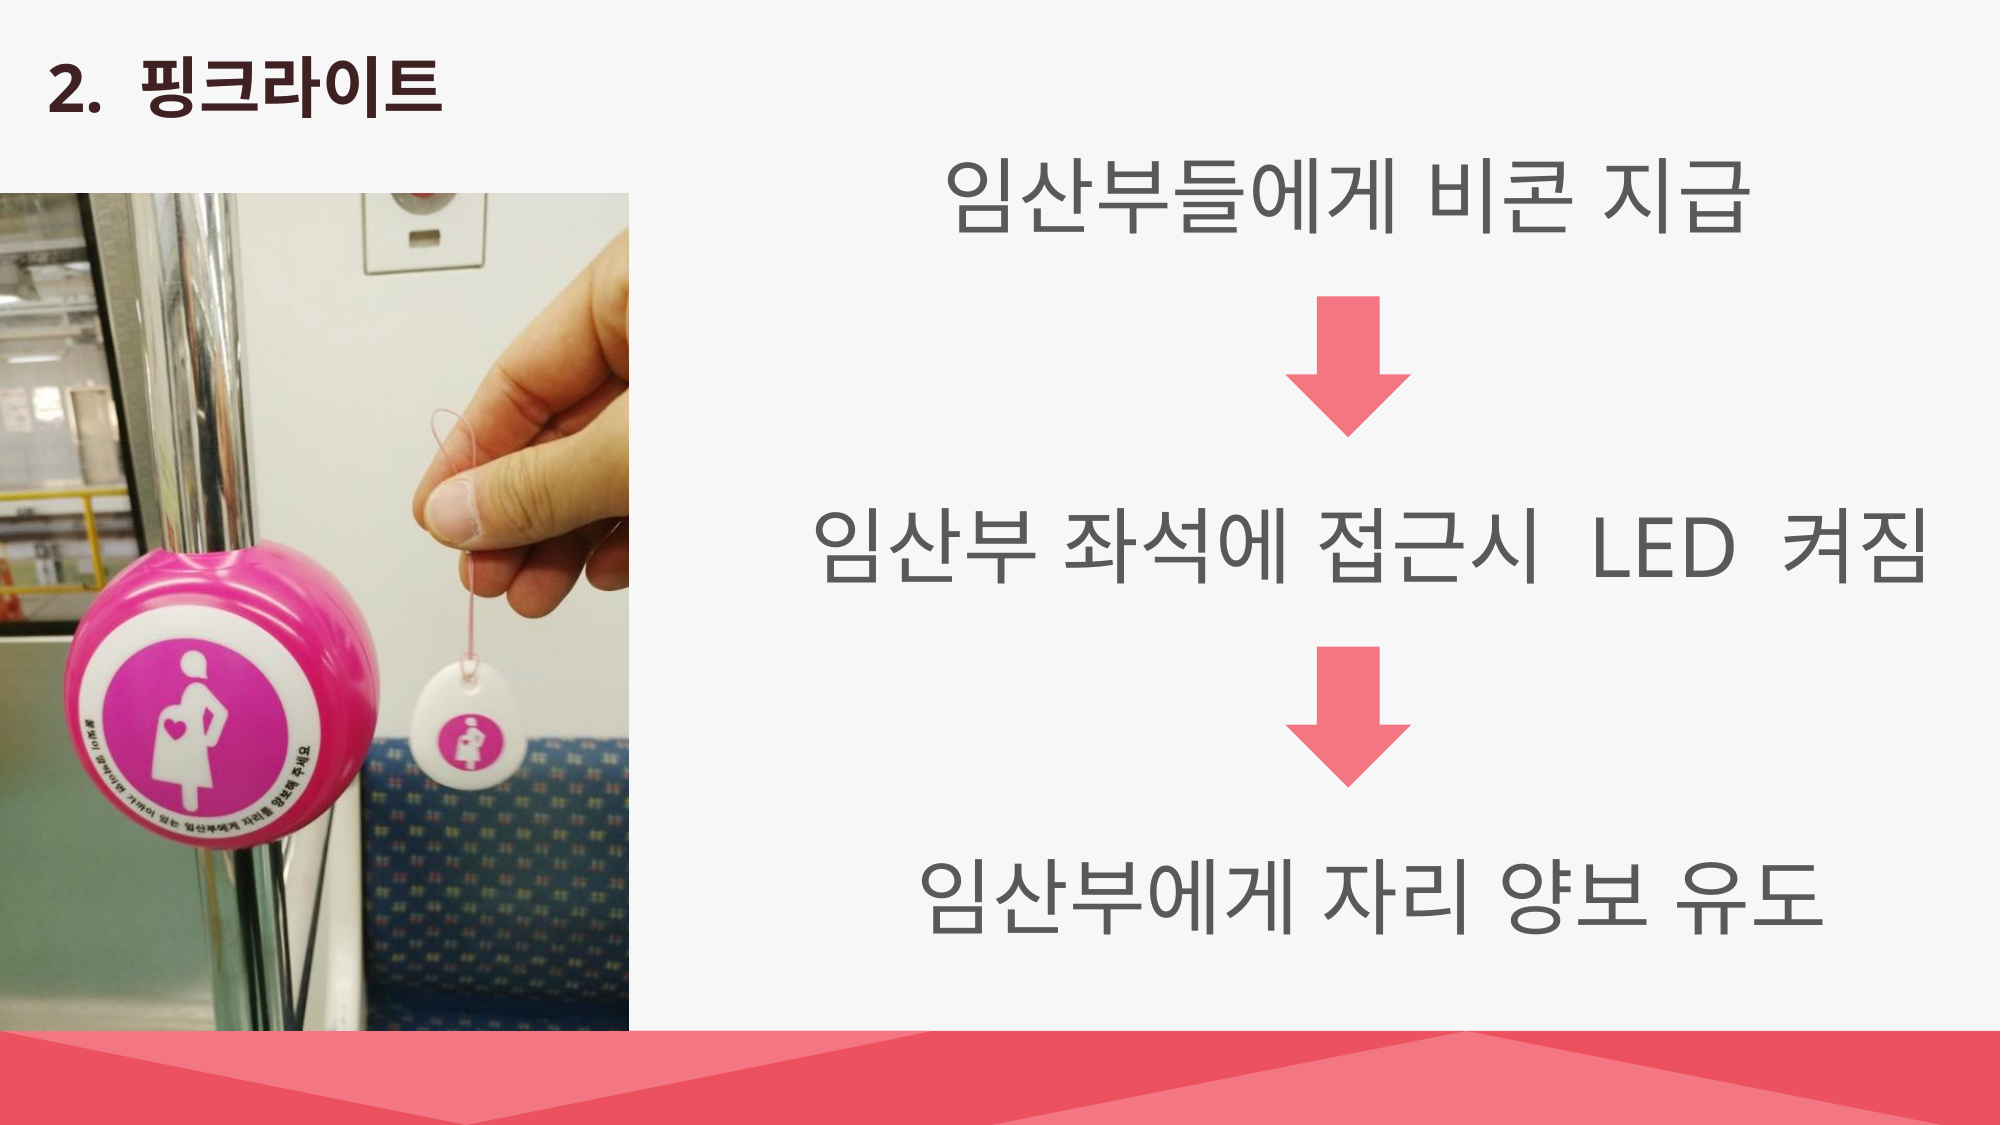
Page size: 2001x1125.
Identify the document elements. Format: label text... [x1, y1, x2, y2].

text_box 2. 핑크라이트 [32, 38, 461, 134]
picture [0, 193, 629, 1031]
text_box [0, 1030, 2000, 1125]
text_box 임산부들에게 비콘 지급 [927, 86, 1769, 252]
text_box [1282, 645, 1414, 790]
text_box 임산부 좌석에 접근시 LED 켜짐 [795, 437, 1949, 602]
text_box [1282, 295, 1414, 439]
text_box 임산부에게 자리 양보 유도 [901, 787, 1843, 953]
